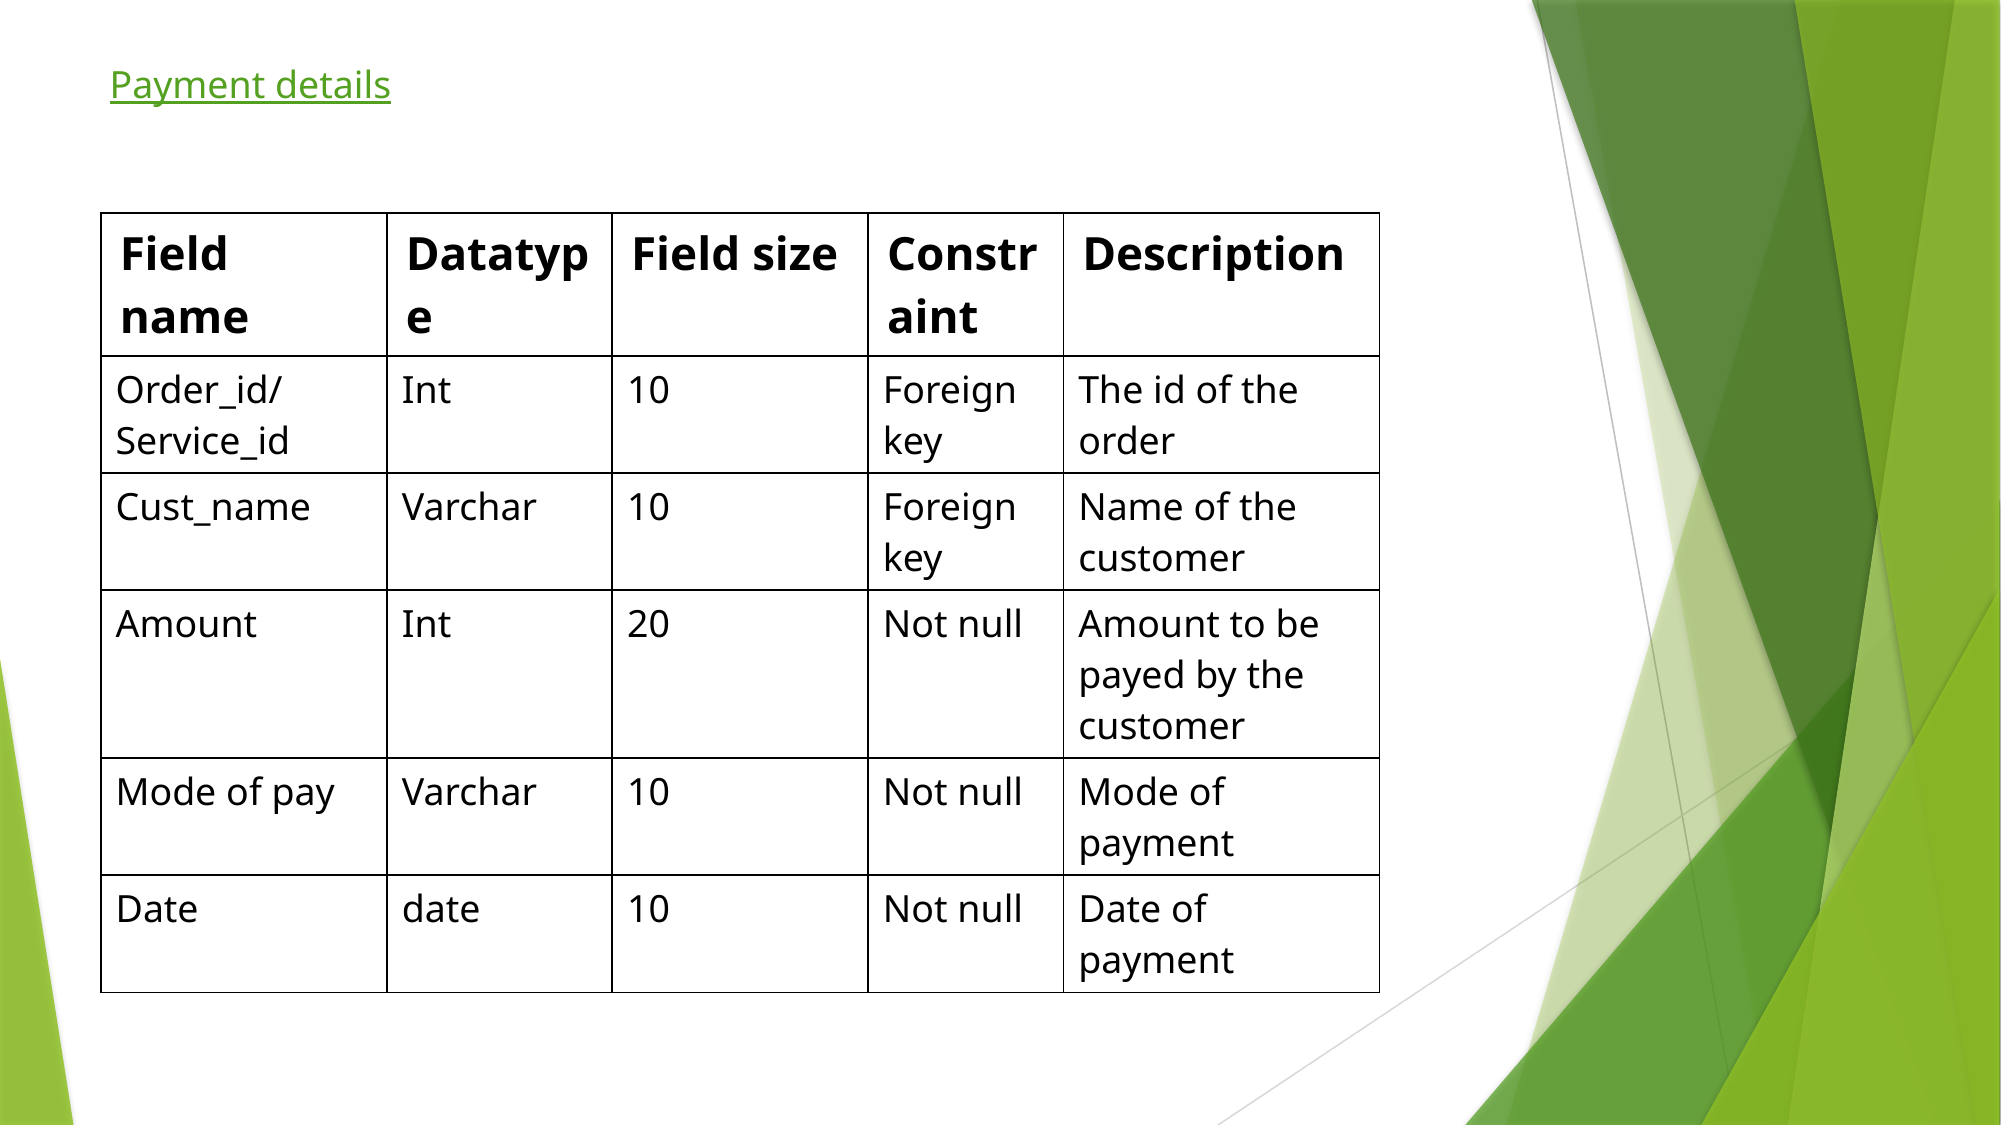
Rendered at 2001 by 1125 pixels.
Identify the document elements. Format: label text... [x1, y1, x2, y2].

table_cell Mode of pay [102, 759, 386, 874]
table_cell date [388, 876, 611, 992]
table_cell Int [388, 357, 611, 472]
text_box Payment details [94, 53, 725, 113]
table_header Constraint [869, 214, 1063, 355]
table_cell Varchar [388, 474, 611, 589]
table_cell Foreign key [869, 357, 1063, 472]
table_cell Int [388, 591, 611, 757]
table_cell Name of the customer [1064, 474, 1379, 589]
table_cell Foreign key [869, 474, 1063, 589]
table_cell Order_id/Service_id [102, 357, 386, 472]
table_header Field name [102, 214, 386, 355]
table_header Datatype [388, 214, 611, 355]
table_cell 10 [613, 357, 867, 472]
table_cell Date [102, 876, 386, 992]
table_header Field size [613, 214, 867, 355]
table_cell 10 [613, 759, 867, 874]
table_cell The id of the order [1064, 357, 1379, 472]
table_cell 10 [613, 876, 867, 992]
table_cell Varchar [388, 759, 611, 874]
table_cell Amount [102, 591, 386, 757]
table_cell Not null [869, 876, 1063, 992]
table_cell Cust_name [102, 474, 386, 589]
table_cell 20 [613, 591, 867, 757]
table_cell Mode of payment [1064, 759, 1379, 874]
table_cell Not null [869, 759, 1063, 874]
table_cell Amount to be payed by the customer [1064, 591, 1379, 757]
table_cell Not null [869, 591, 1063, 757]
table_cell 10 [613, 474, 867, 589]
table_header Description [1064, 214, 1379, 355]
table_cell Date of payment [1064, 876, 1379, 992]
